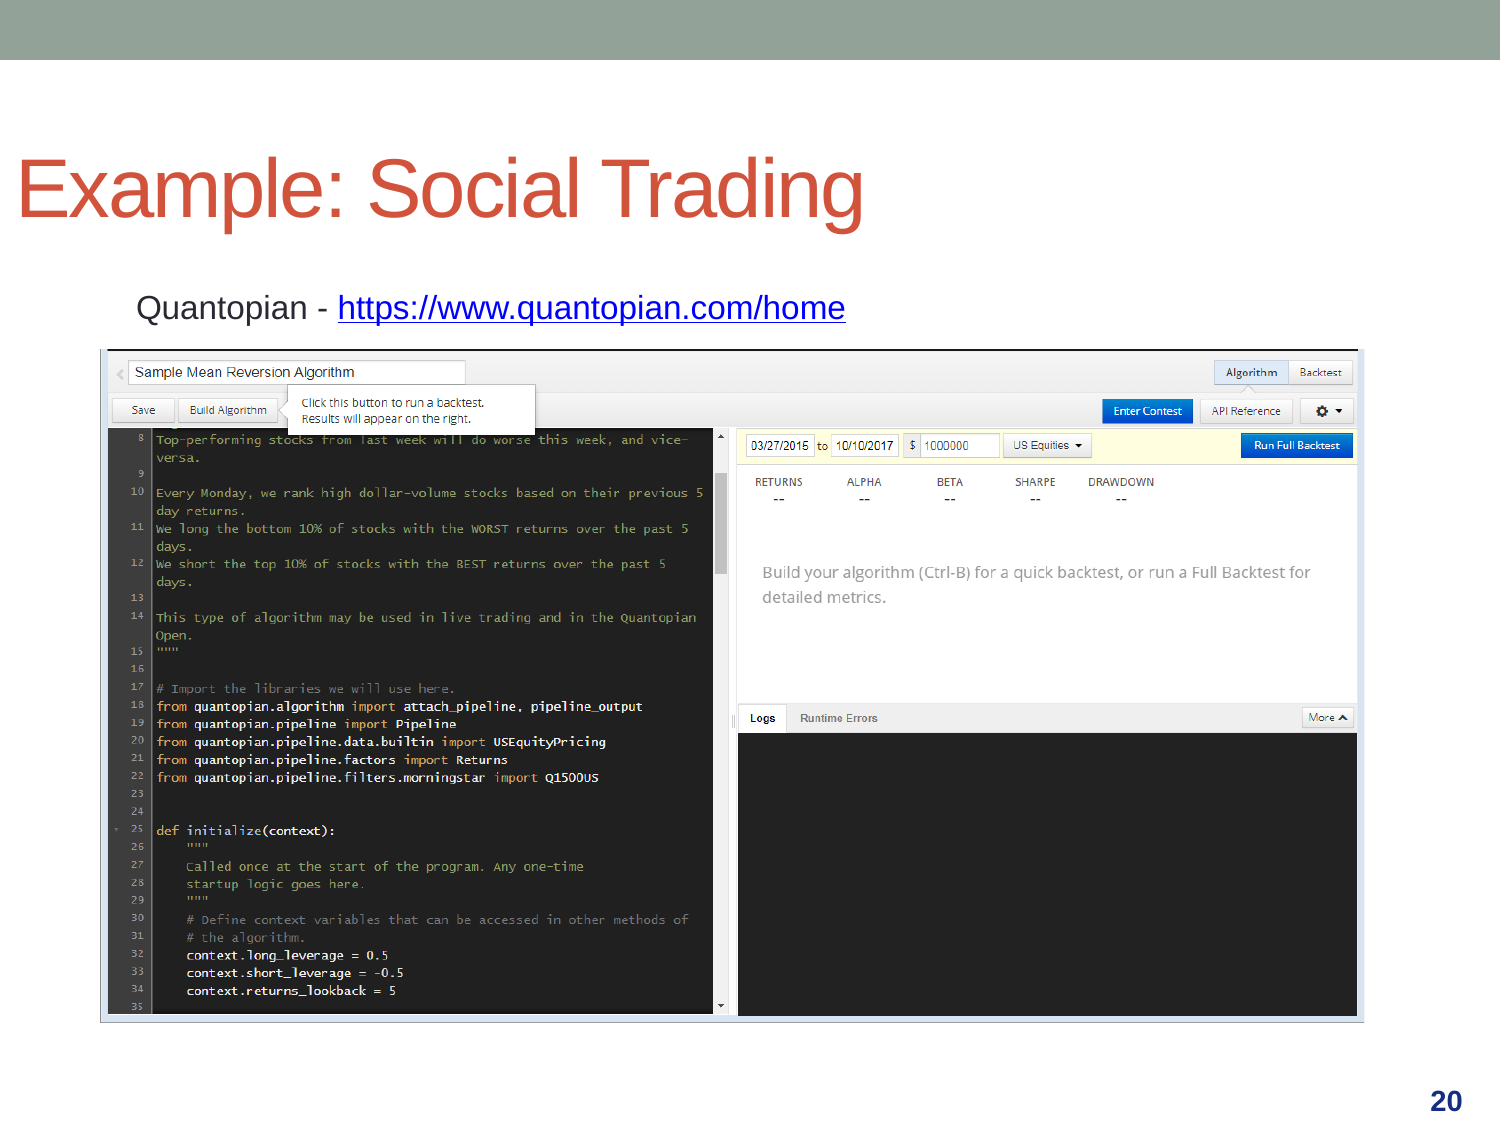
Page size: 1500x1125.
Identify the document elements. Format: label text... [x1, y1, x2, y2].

title Example: Social Trading [0, 101, 1325, 266]
picture [100, 349, 1365, 1024]
text_box Quantopian - https://www.quantopian.com/home [64, 278, 1483, 1047]
slide_number 20 [1415, 1070, 1499, 1125]
